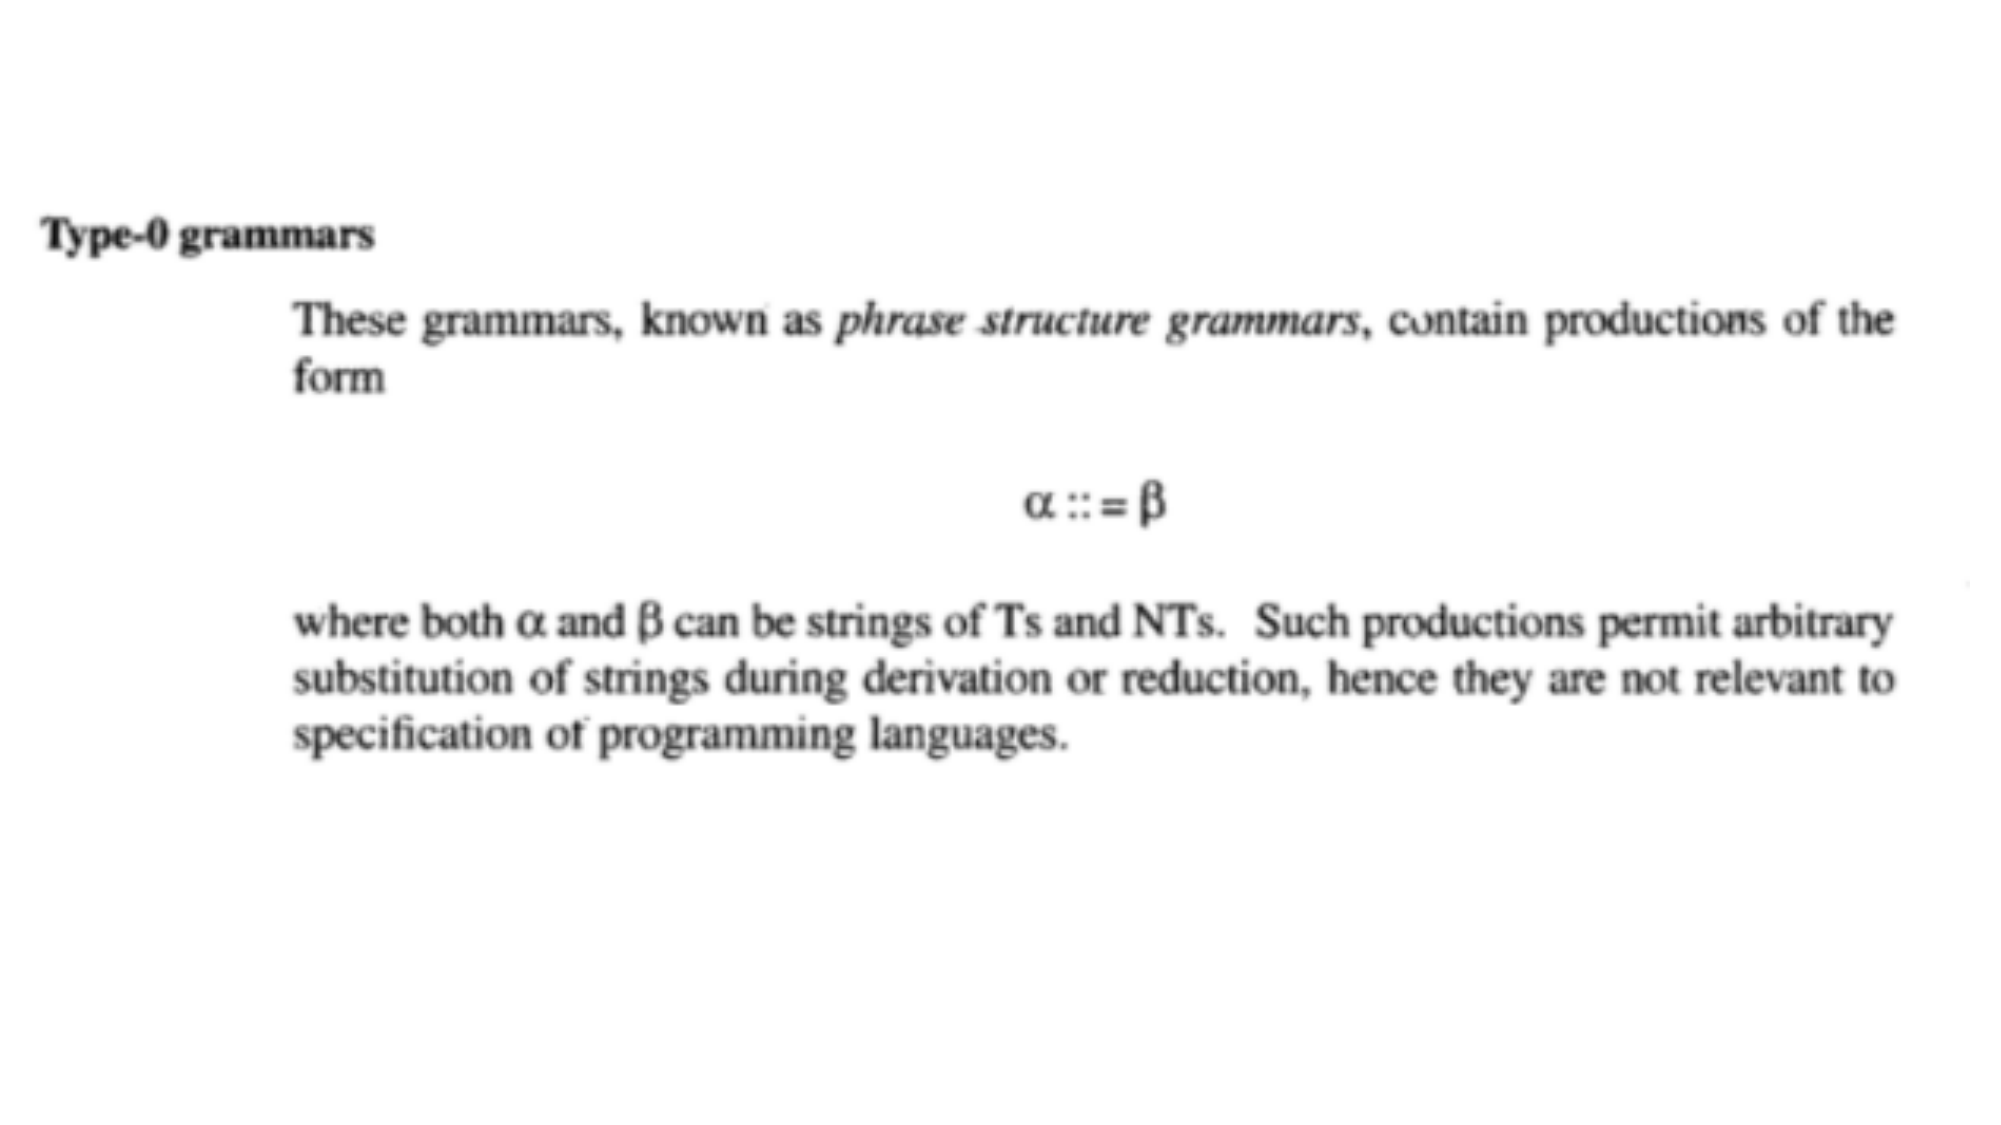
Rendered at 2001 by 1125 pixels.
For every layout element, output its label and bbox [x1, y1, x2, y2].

picture [0, 186, 1970, 804]
